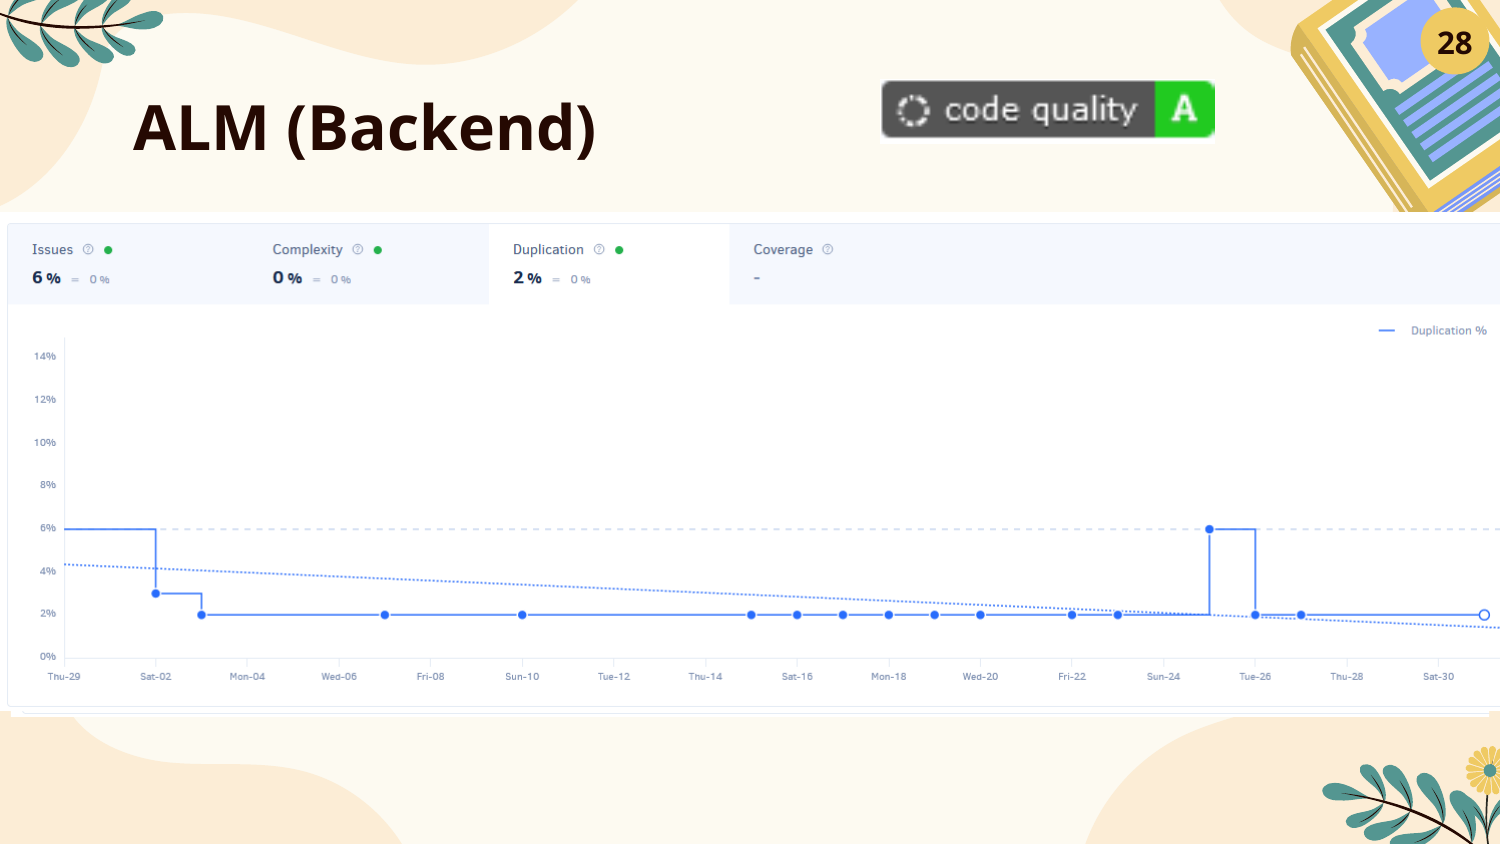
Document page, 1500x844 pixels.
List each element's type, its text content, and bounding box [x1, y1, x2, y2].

slide_number ‹#› [1410, 8, 1500, 74]
picture [0, 212, 1500, 717]
picture [880, 79, 1215, 145]
title ALM (Backend) [118, 72, 1382, 167]
